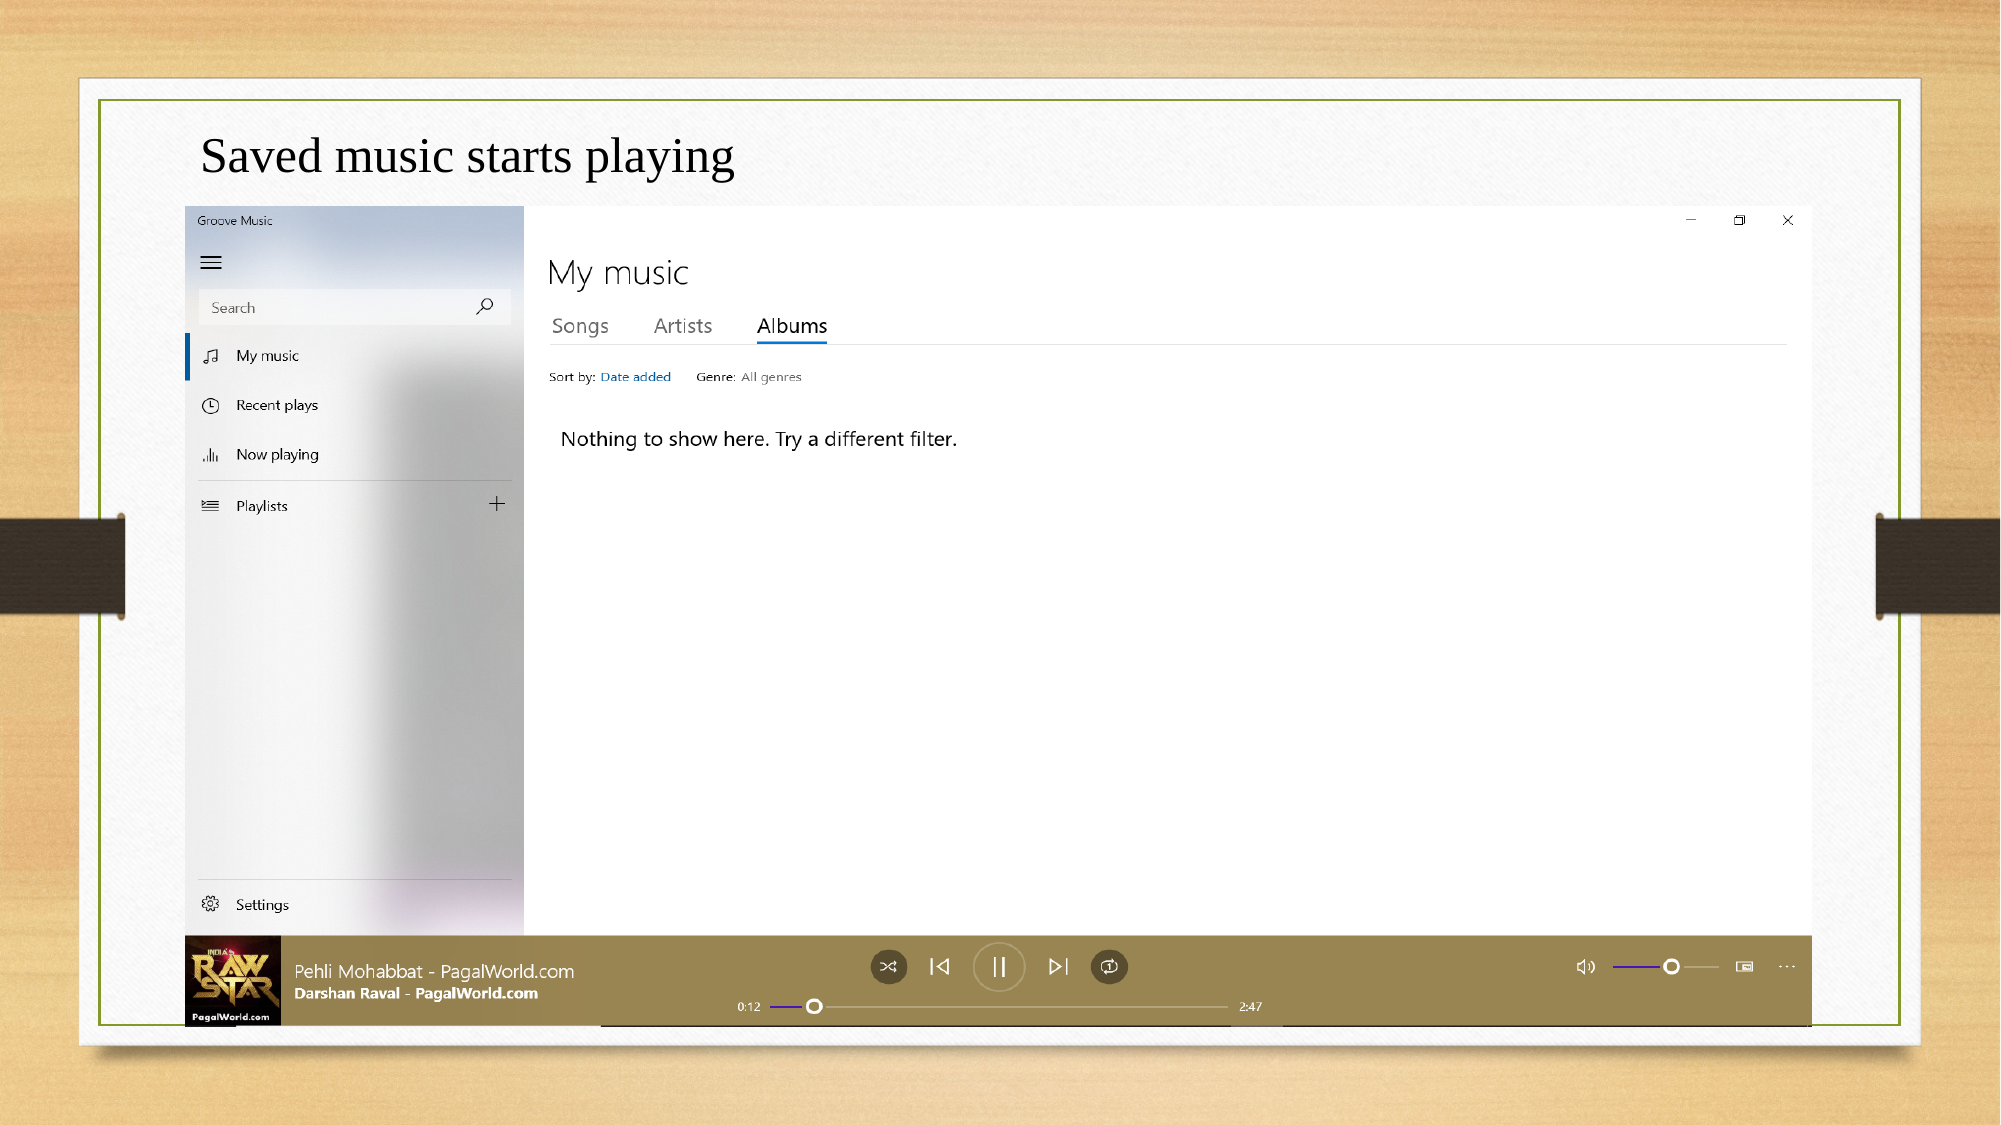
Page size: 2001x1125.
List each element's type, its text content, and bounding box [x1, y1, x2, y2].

text_box Saved music starts playing [185, 114, 804, 206]
picture [0, 0, 2001, 1125]
